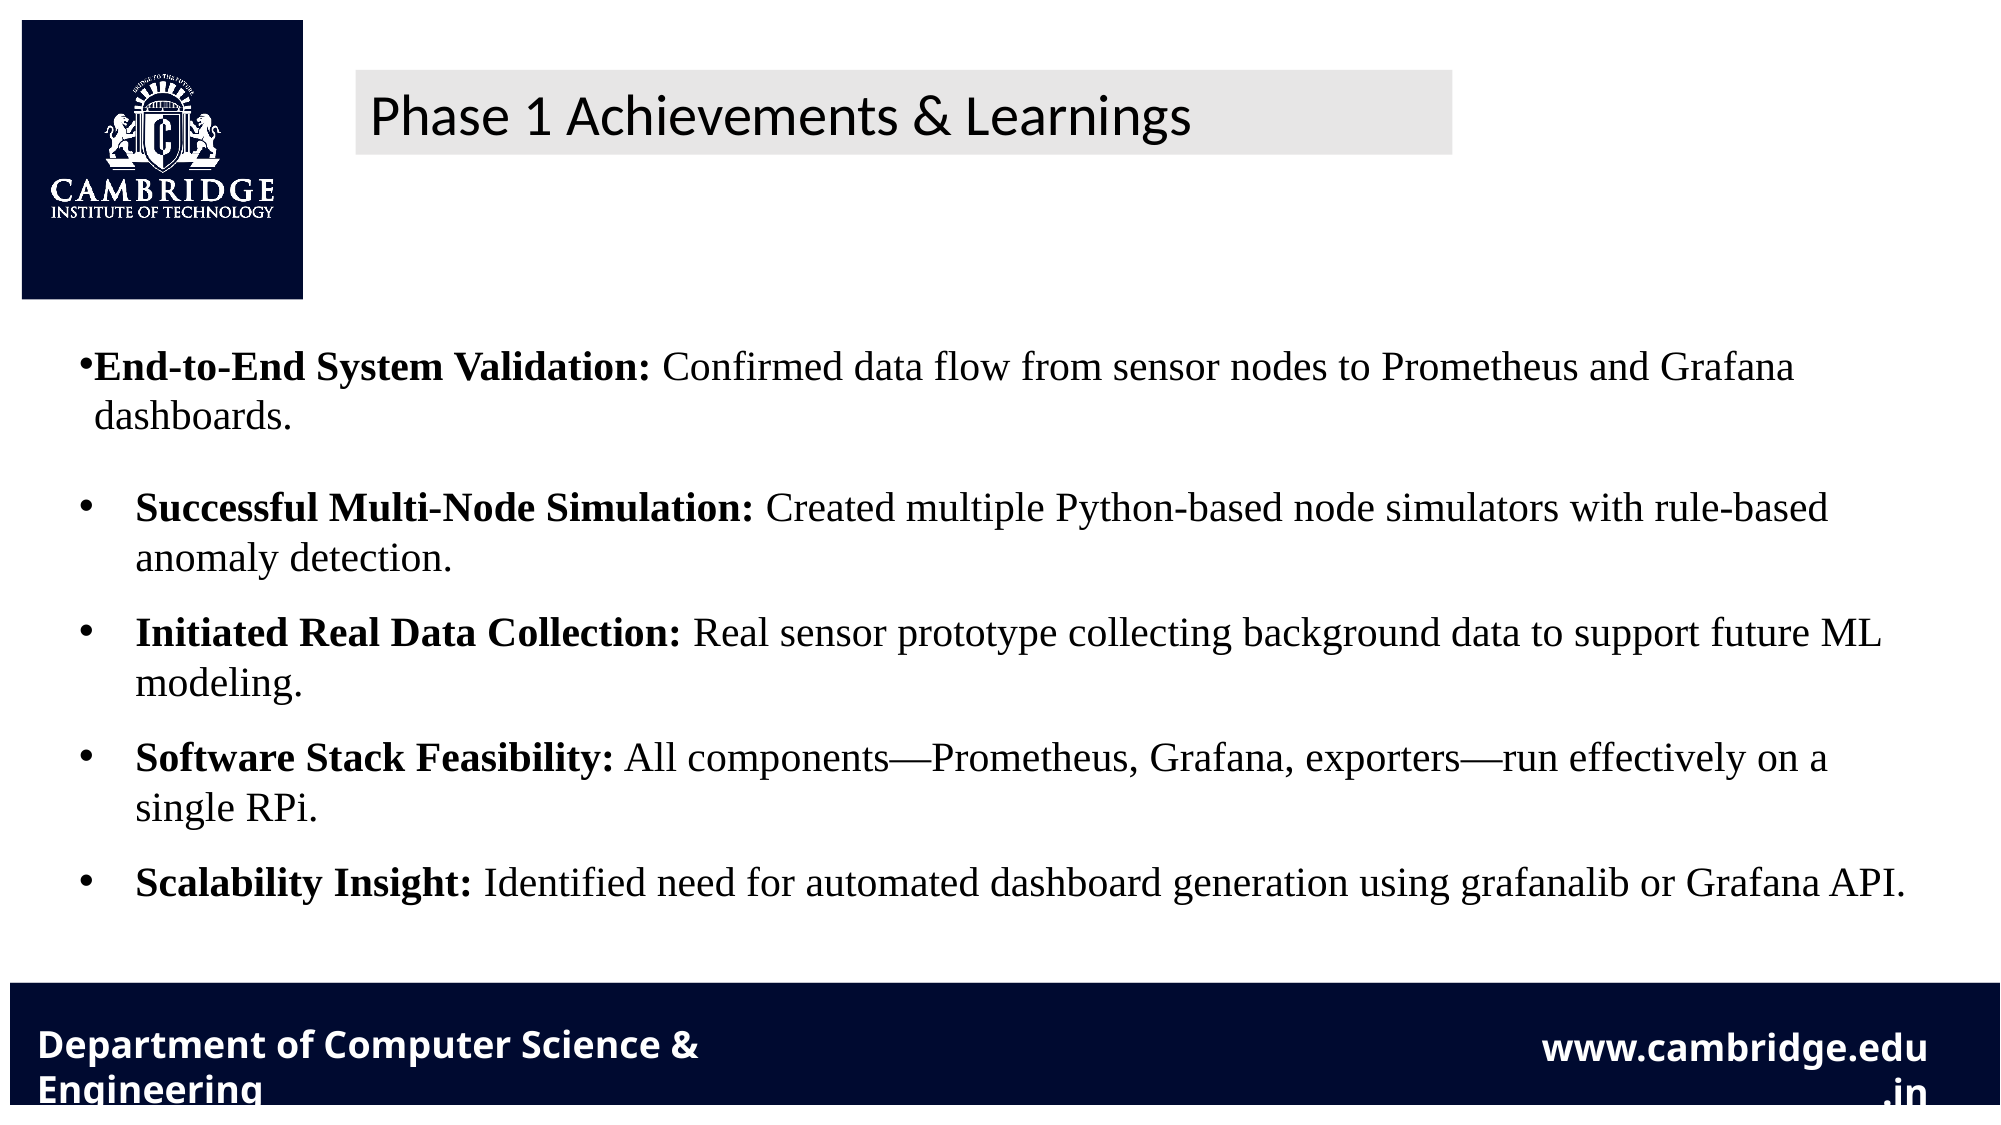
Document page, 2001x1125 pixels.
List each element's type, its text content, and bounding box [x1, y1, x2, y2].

text_box End-to-End System Validation: Confirmed data flow from sensor nodes to Prometheus and Grafana dashboards. Successful Multi-Node Simulation: Created multiple Python-based node simulators with rule-based anomaly detection. Initiated Real Data Collection: Real sensor prototype collecting background data to support future ML modeling. Software Stack Feasibility: All components—Prometheus, Grafana, exporters—run effectively on a single RPi. Scalability Insight: Identified need for automated dashboard generation using grafanalib or Grafana API. [41, 331, 1932, 913]
picture [51, 74, 274, 218]
text_box Phase 1 Achievements & Learnings [355, 69, 1453, 155]
